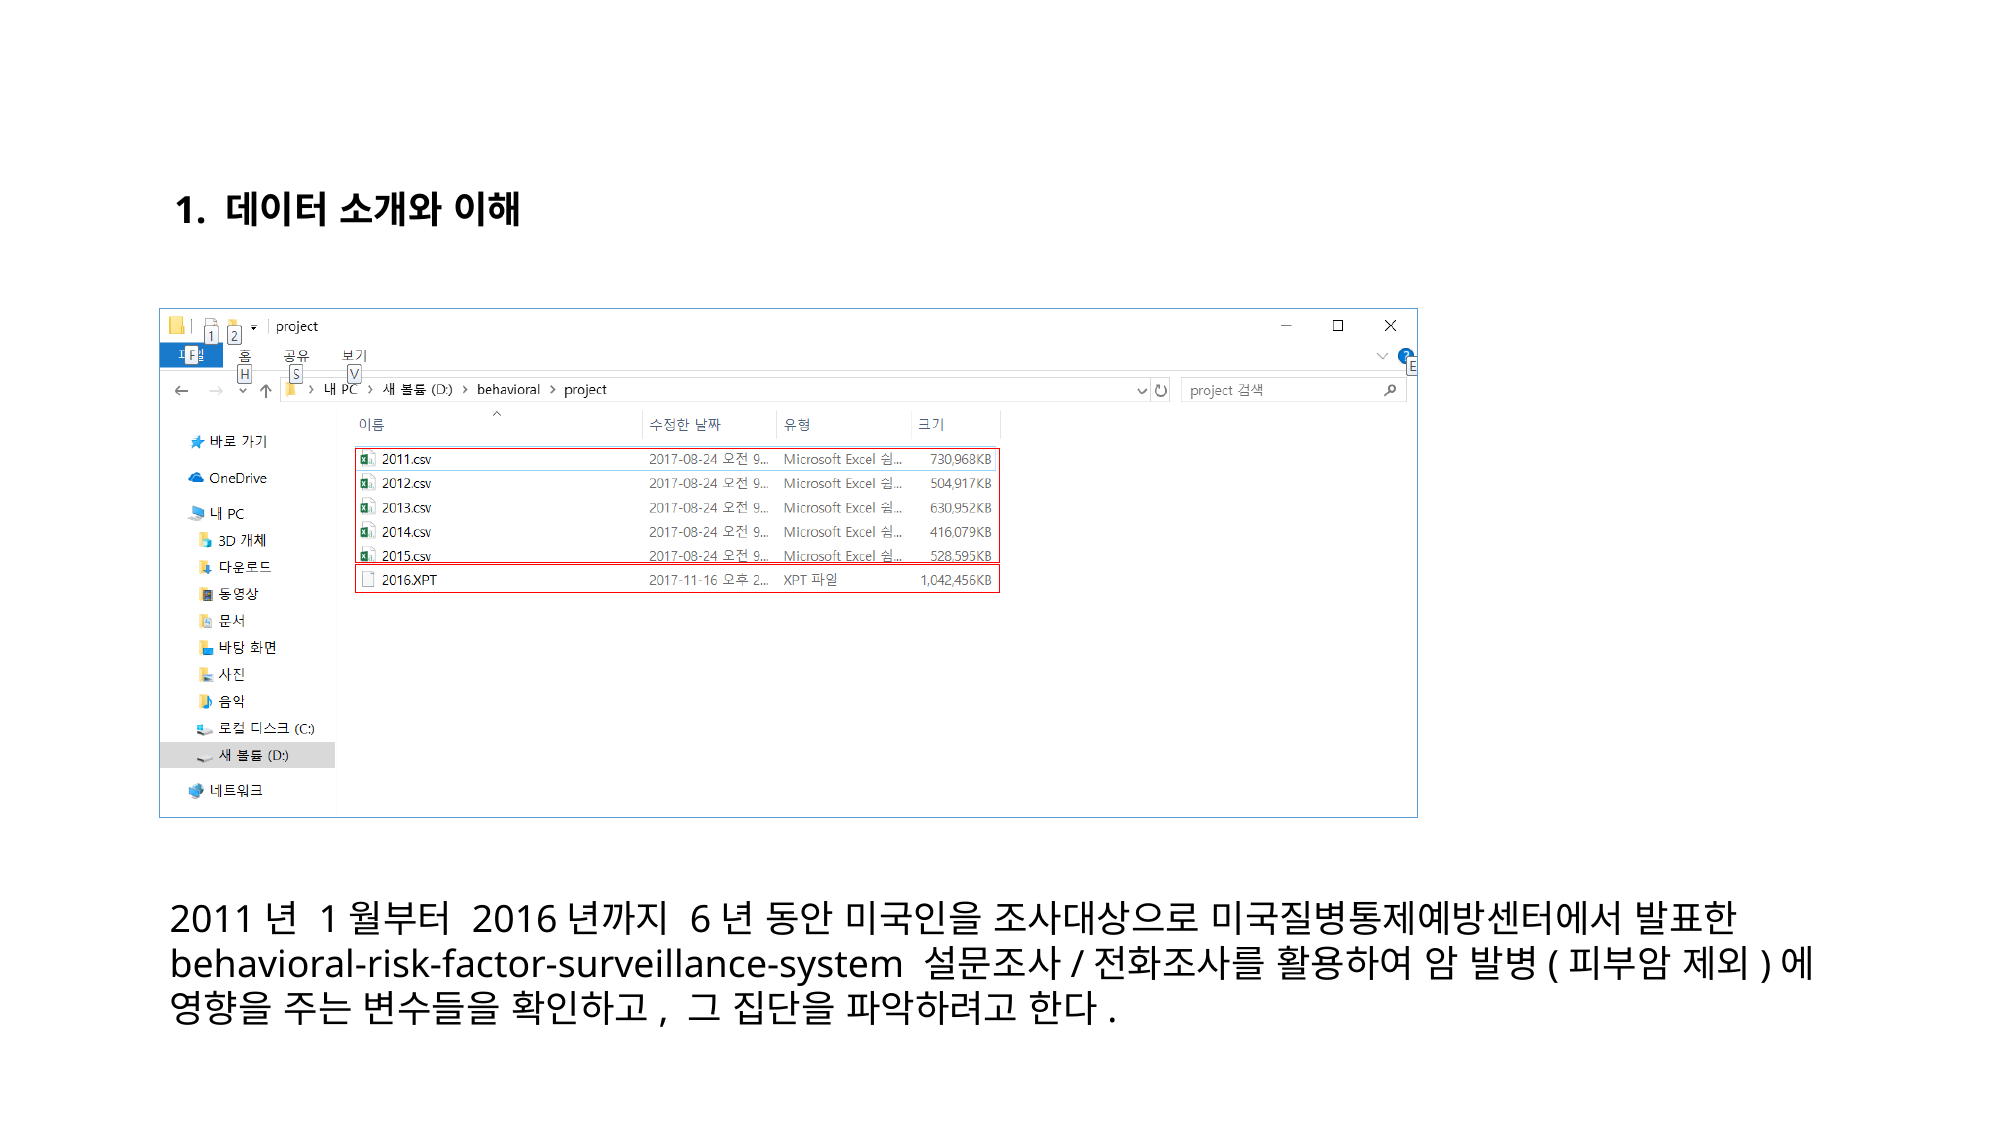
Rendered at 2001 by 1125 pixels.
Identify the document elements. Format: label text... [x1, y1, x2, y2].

text_box 2011년 1월부터 2016년까지 6년 동안 미국인을 조사대상으로 미국질병통제예방센터에서 발표한 behavioral-risk-factor-surveillance-system 설문조사/전화조사를 활용하여 암 발병(피부암 제외)에 영향을 주는 변수들을 확인하고, 그 집단을 파악하려고 한다. [154, 887, 1846, 1038]
text_box 1. 데이터 소개와 이해 [159, 178, 1059, 239]
picture [159, 308, 1418, 818]
